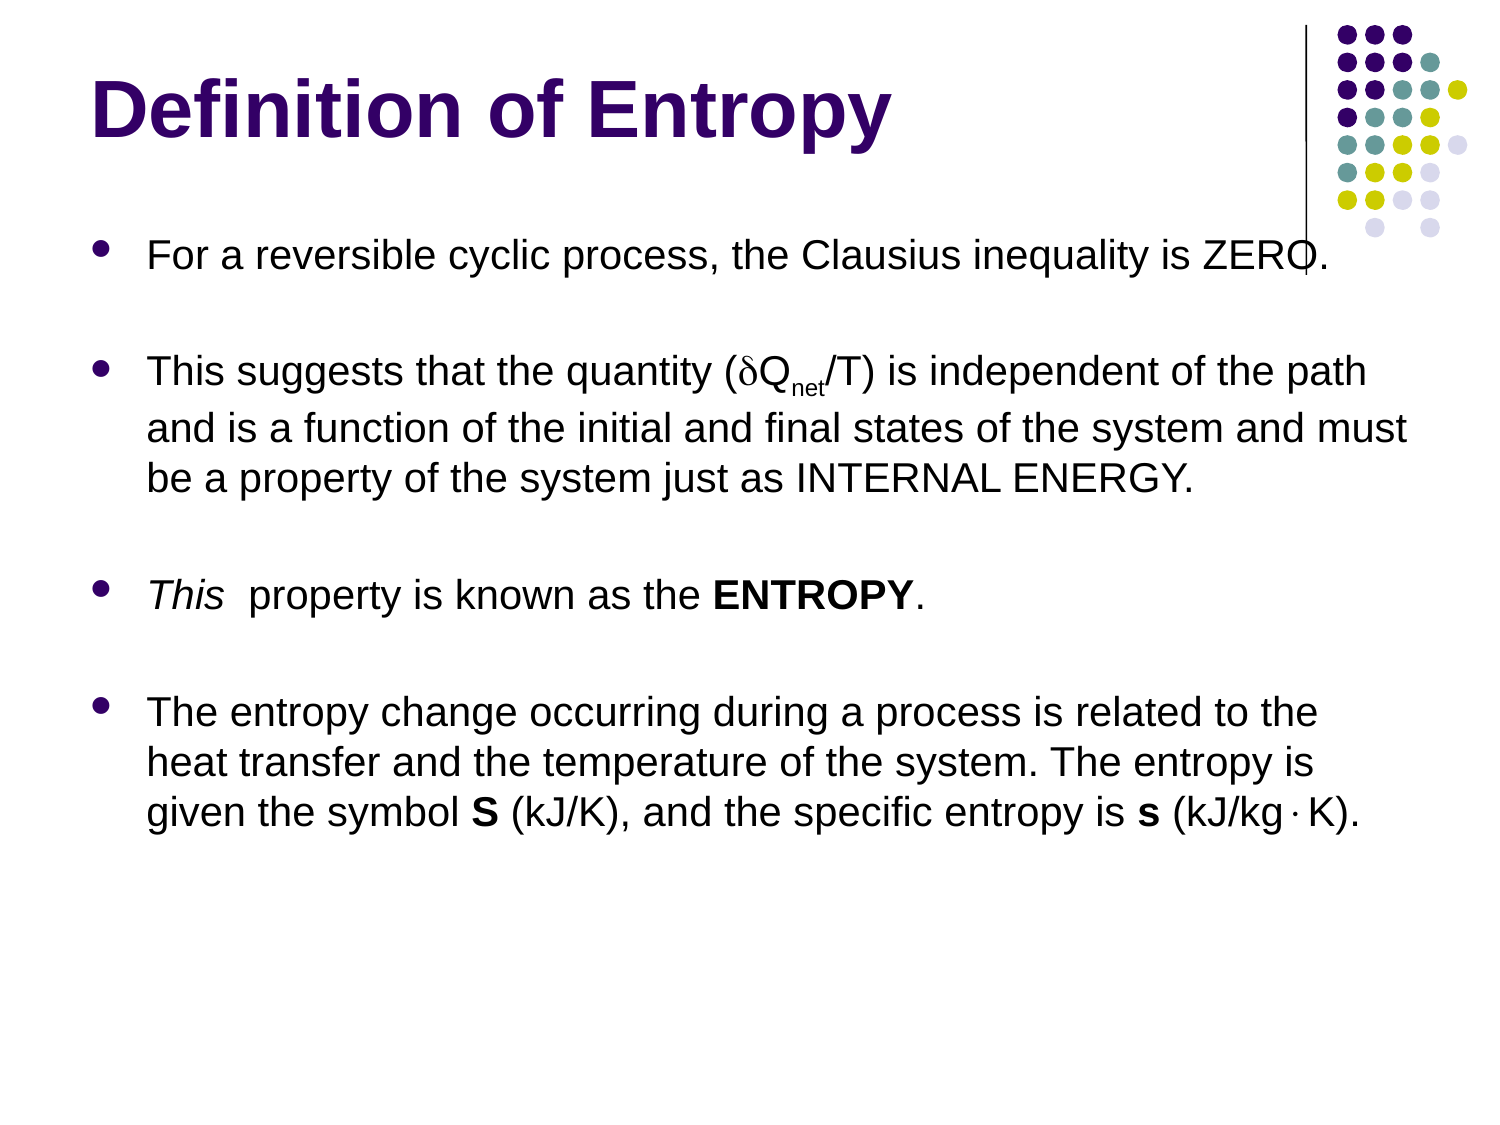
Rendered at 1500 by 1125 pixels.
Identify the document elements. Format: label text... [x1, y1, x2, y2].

list For a reversible cyclic process, the Clausius inequality is ZERO. This suggests that the quantity (Qnet/T) is independent of the path and is a function of the initial and final states of the system and must be a property of the system just as INTERNAL ENERGY. This property is known as the ENTROPY. The entropy change occurring during a process is related to the heat transfer and the temperature of the system. The entropy is given the symbol S (kJ/K), and the specific entropy is s (kJ/kgK). [74, 219, 1426, 1006]
title Definition of Entropy [74, 19, 1313, 162]
